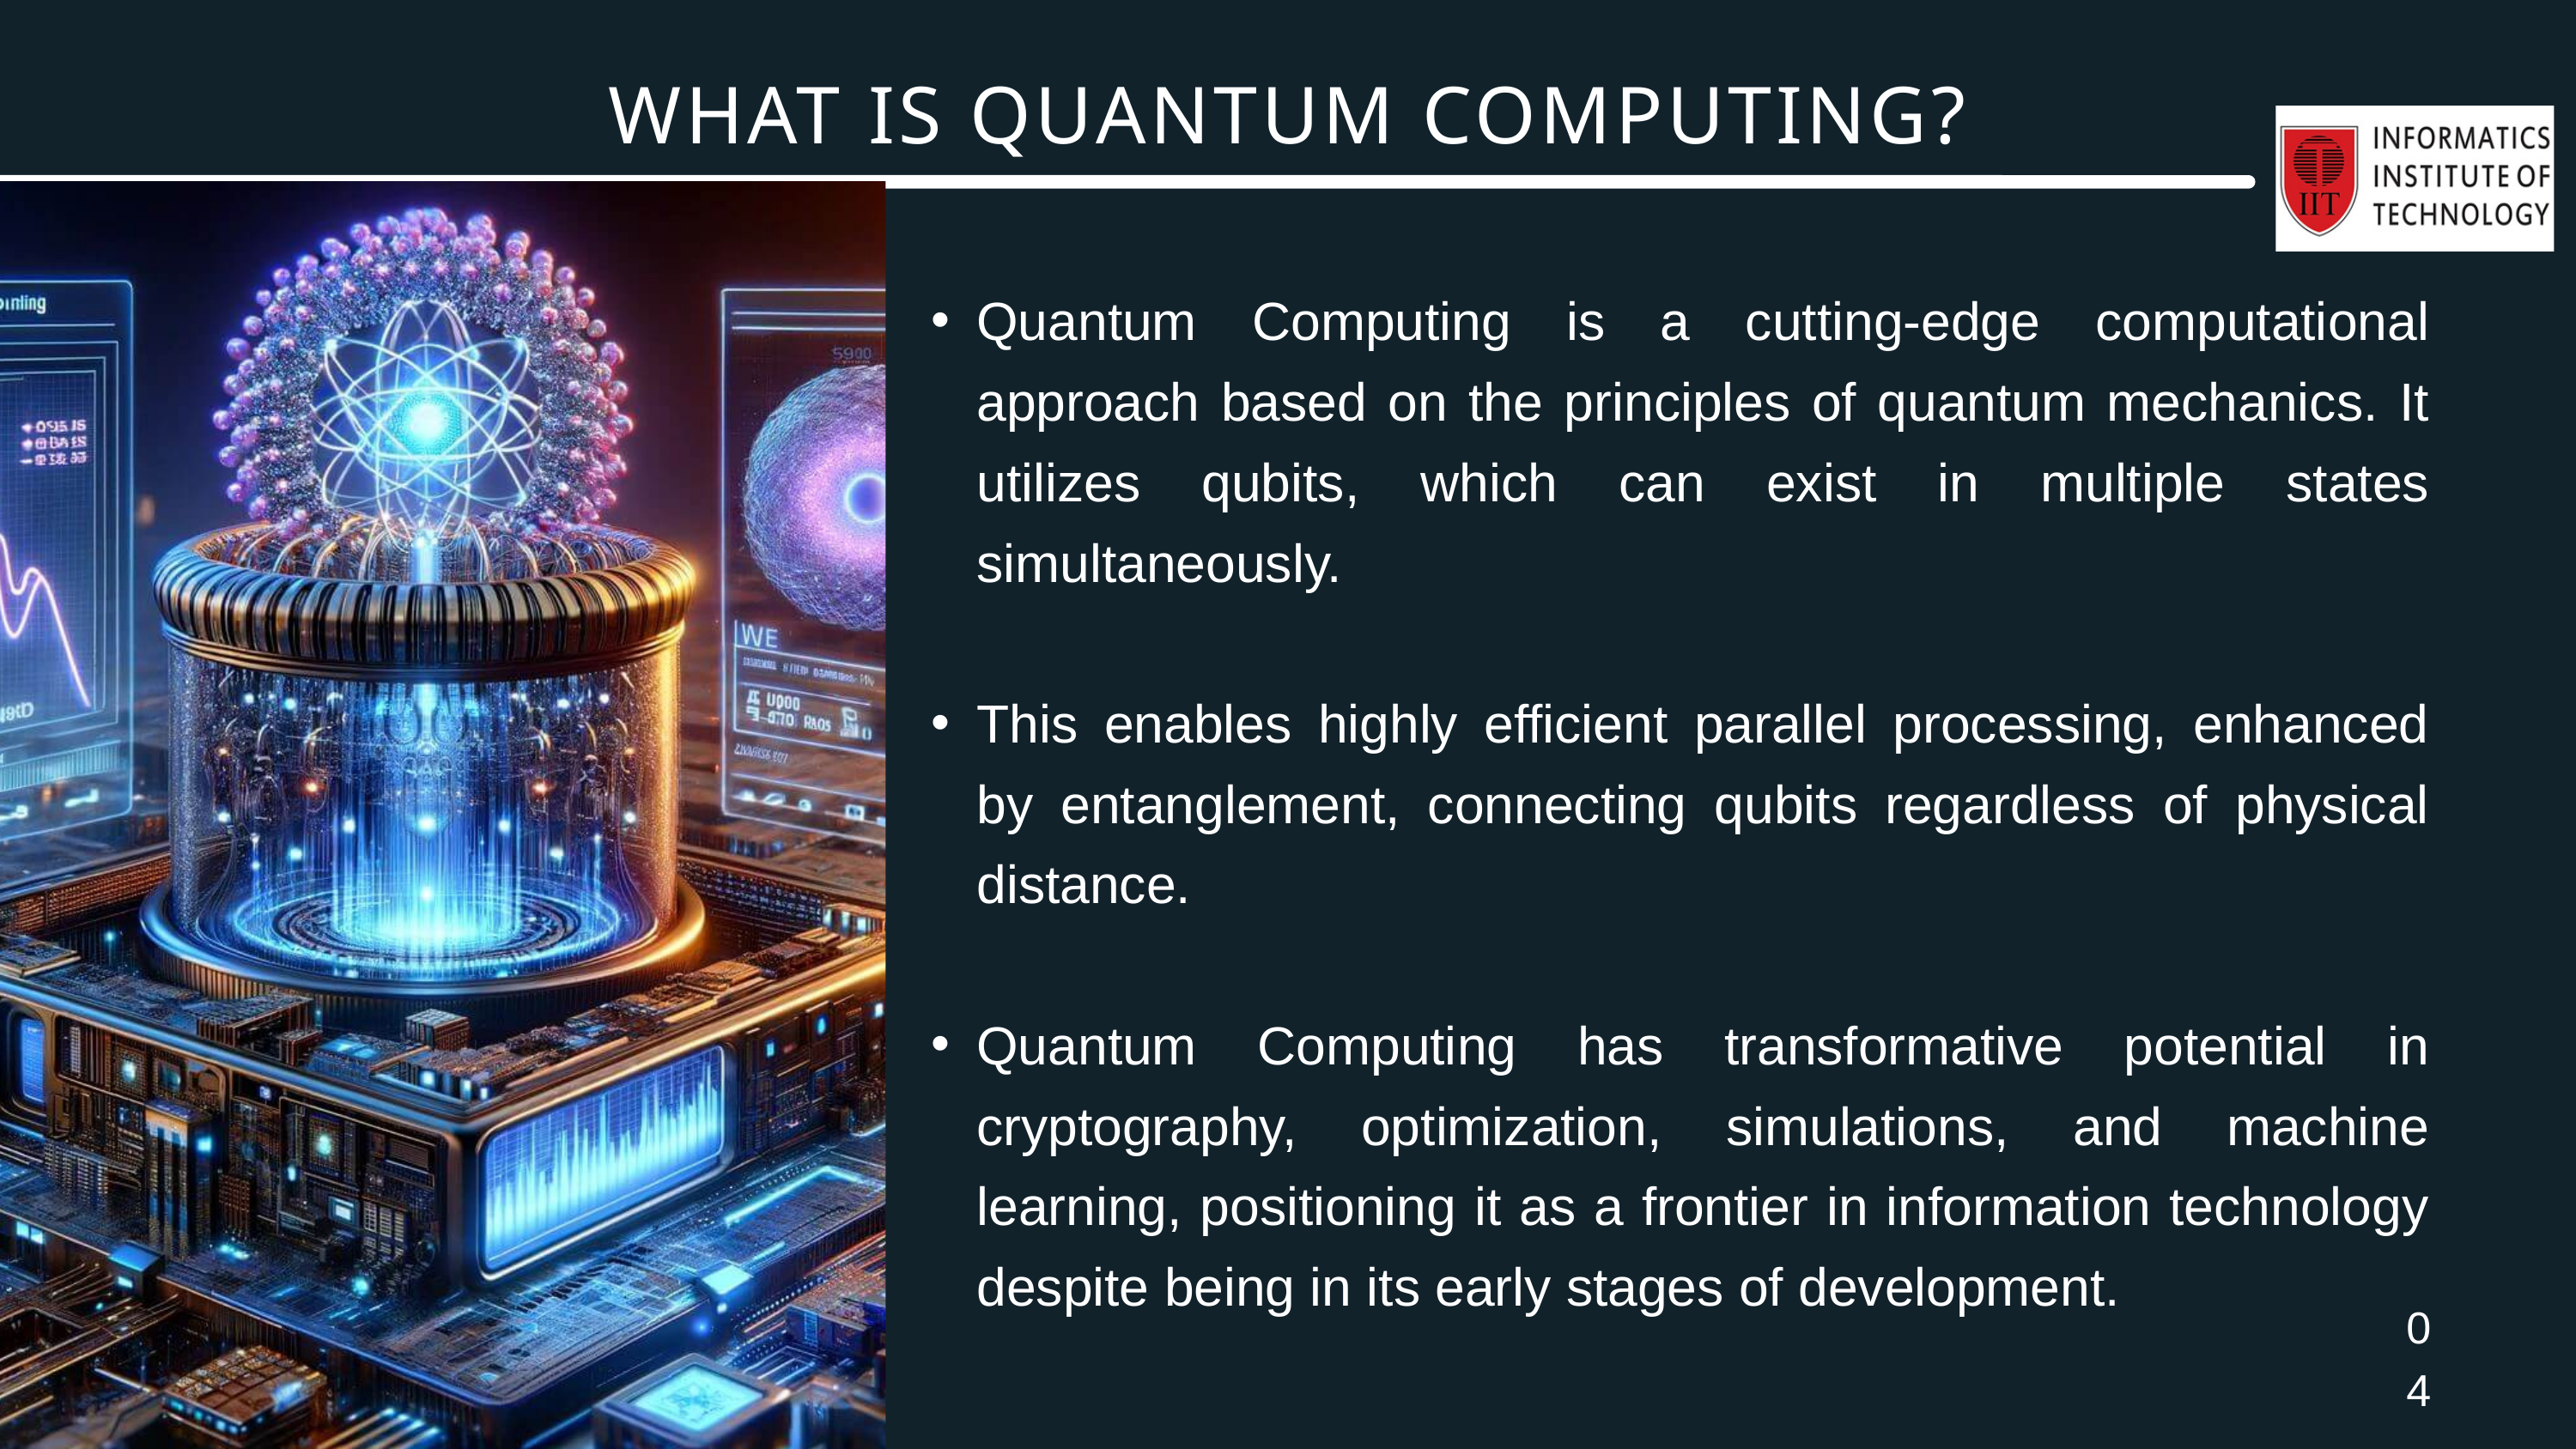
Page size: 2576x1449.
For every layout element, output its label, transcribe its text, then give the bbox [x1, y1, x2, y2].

text_box Quantum Computing is a cutting-edge computational approach based on the principles of quantum mechanics. It utilizes qubits, which can exist in multiple states simultaneously. This enables highly efficient parallel processing, enhanced by entanglement, connecting qubits regardless of physical distance. Quantum Computing has transformative potential in cryptography, optimization, simulations, and machine learning, positioning it as a frontier in information technology despite being in its early stages of development. [886, 270, 2432, 1317]
text_box [0, 181, 886, 1449]
text_box [2275, 106, 2555, 252]
text_box WHAT IS QUANTUM COMPUTING? [345, 49, 2231, 161]
text_box 04 [2381, 1290, 2432, 1416]
